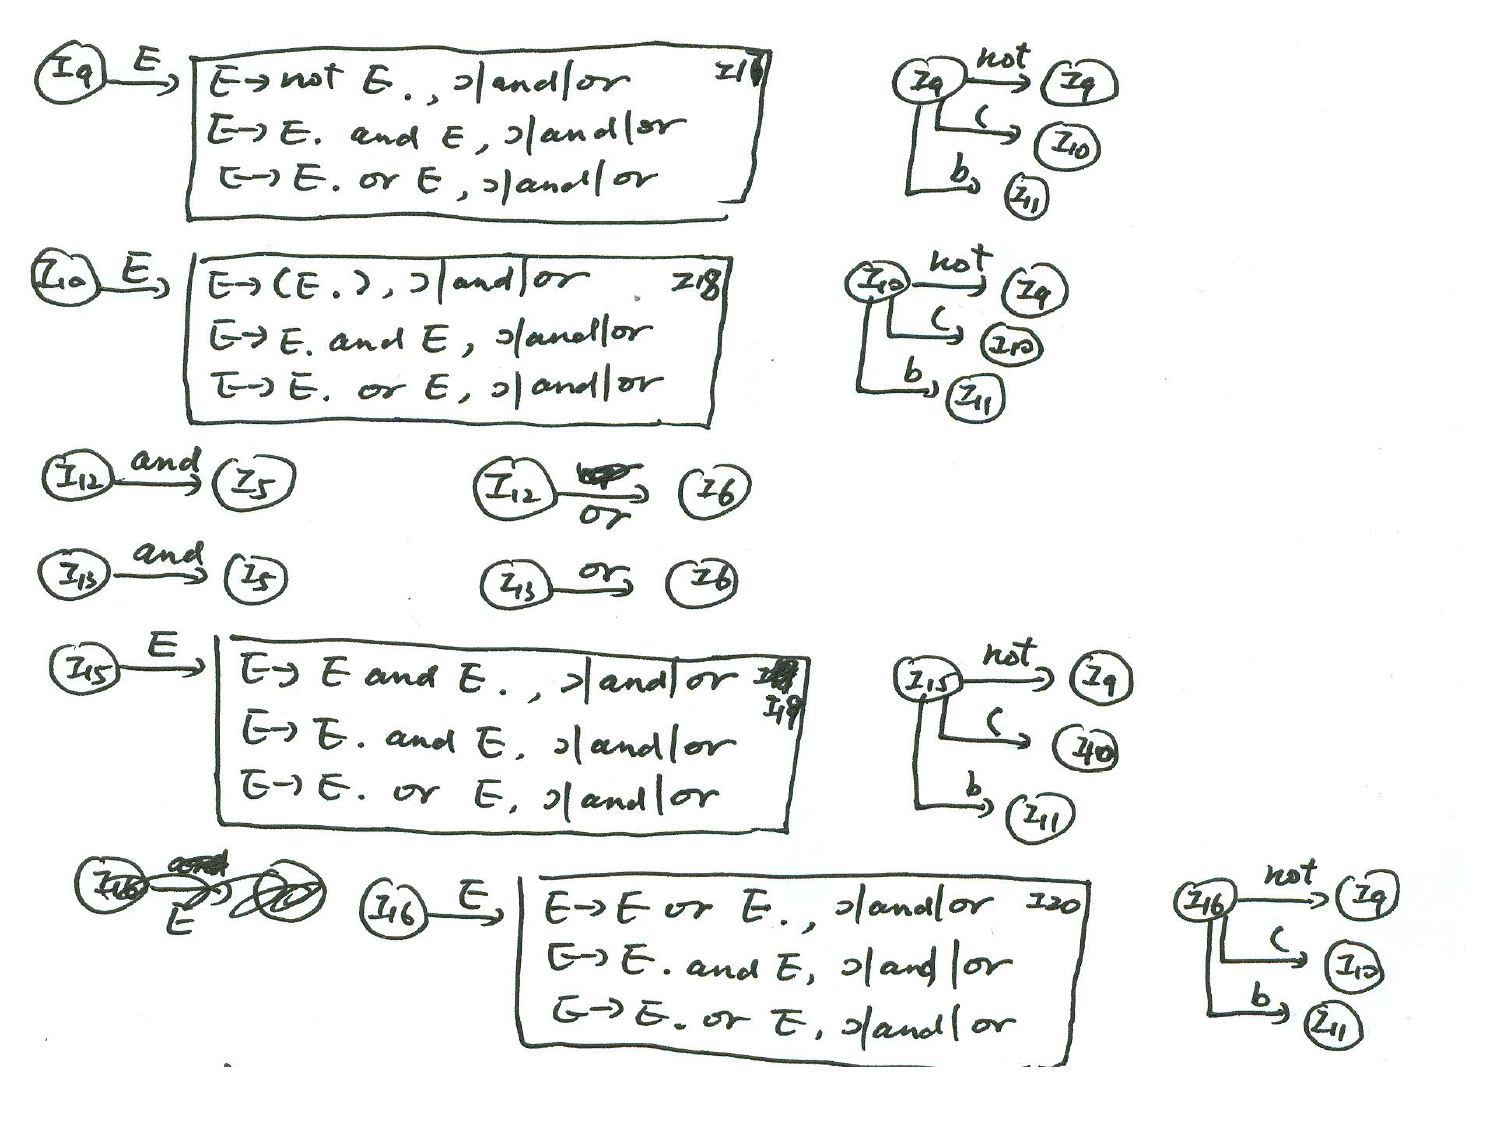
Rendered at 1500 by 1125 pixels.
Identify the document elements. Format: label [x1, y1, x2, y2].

picture [0, 34, 1466, 1067]
